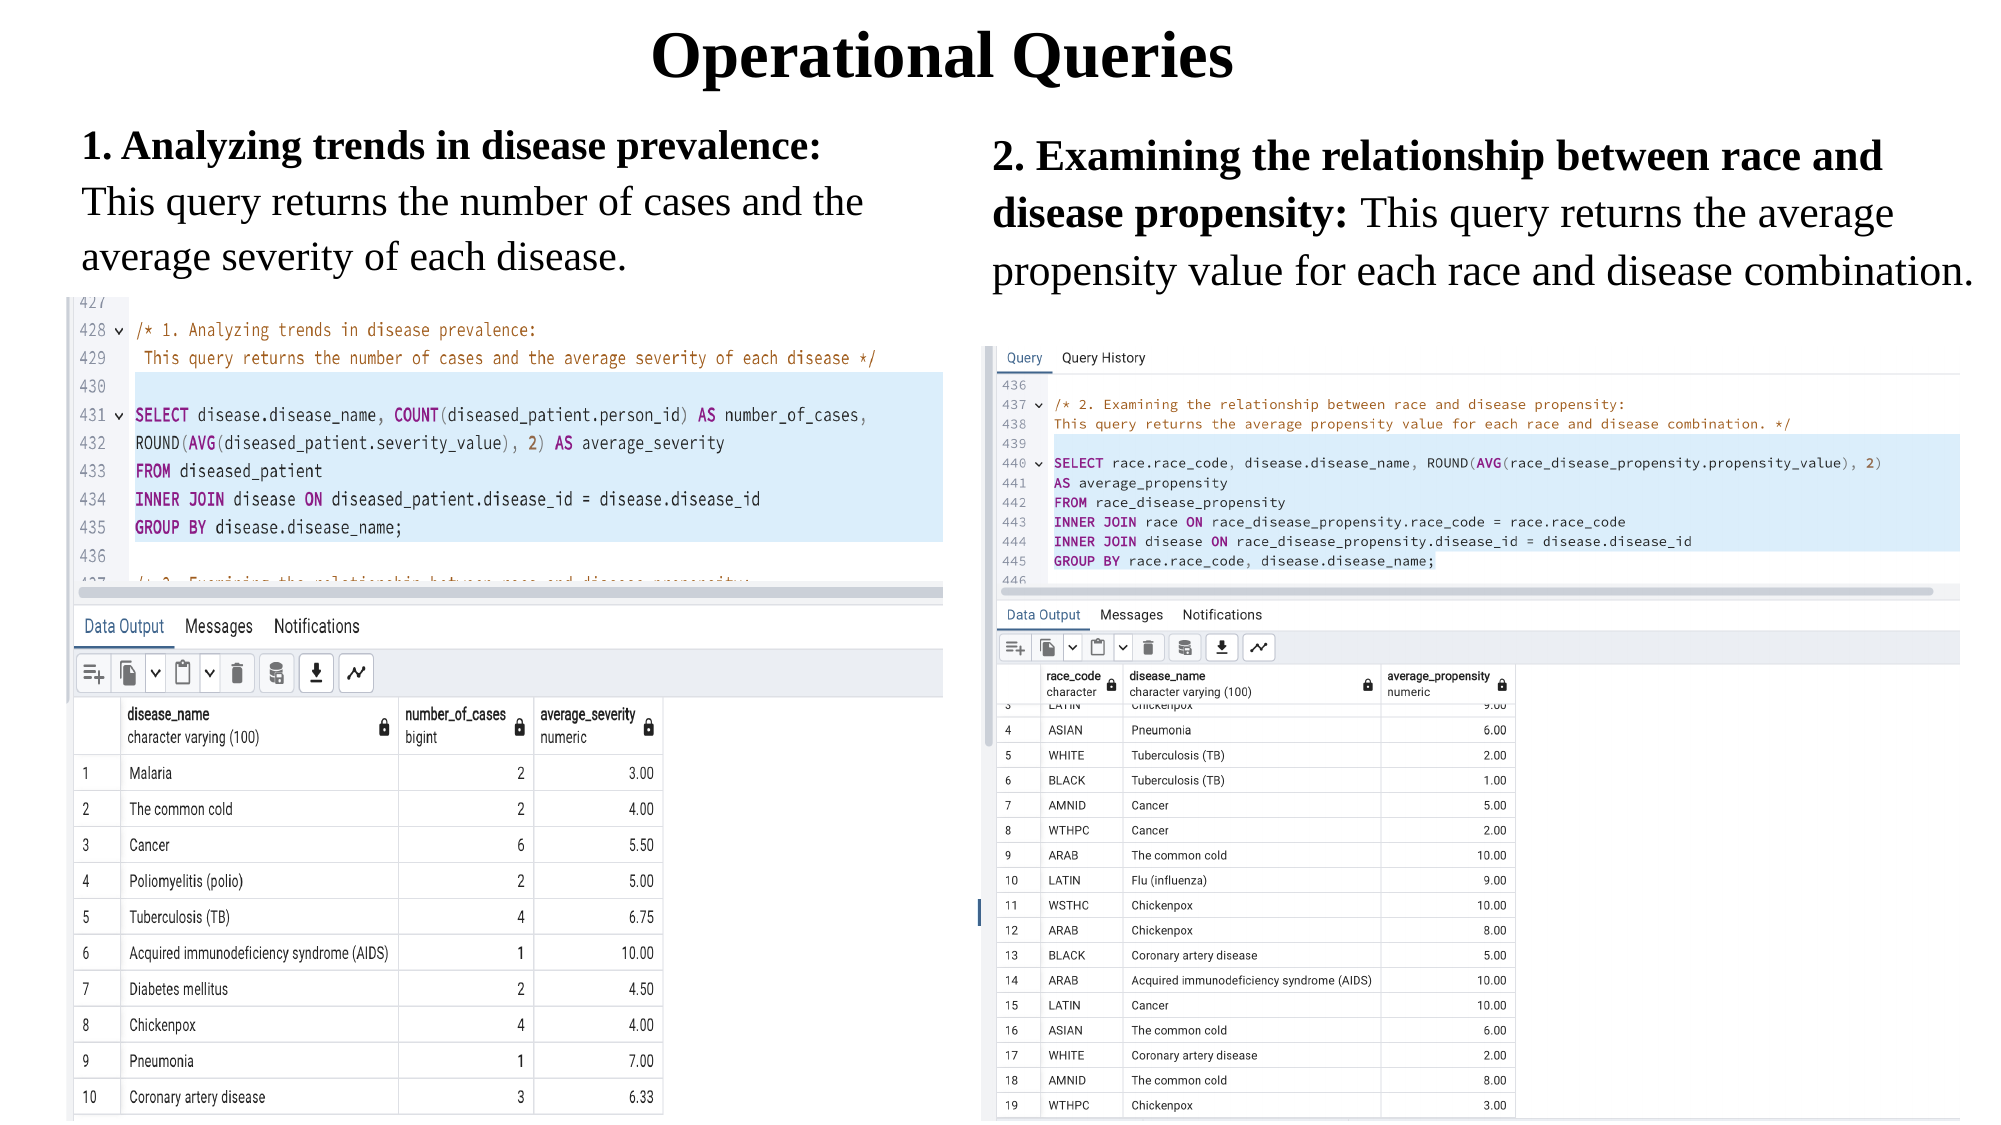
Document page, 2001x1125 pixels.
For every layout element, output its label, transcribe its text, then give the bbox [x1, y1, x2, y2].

text_box Operational Queries [440, 3, 1446, 98]
text_box 2. Examining the relationship between race and disease propensity: This query returns the average propensity value for each race and disease combination. [977, 113, 2000, 305]
text_box 1. Analyzing trends in disease prevalence: This query returns the number of cases and the average severity of each disease. [66, 105, 978, 298]
picture [977, 346, 1960, 1121]
picture [66, 297, 943, 1121]
